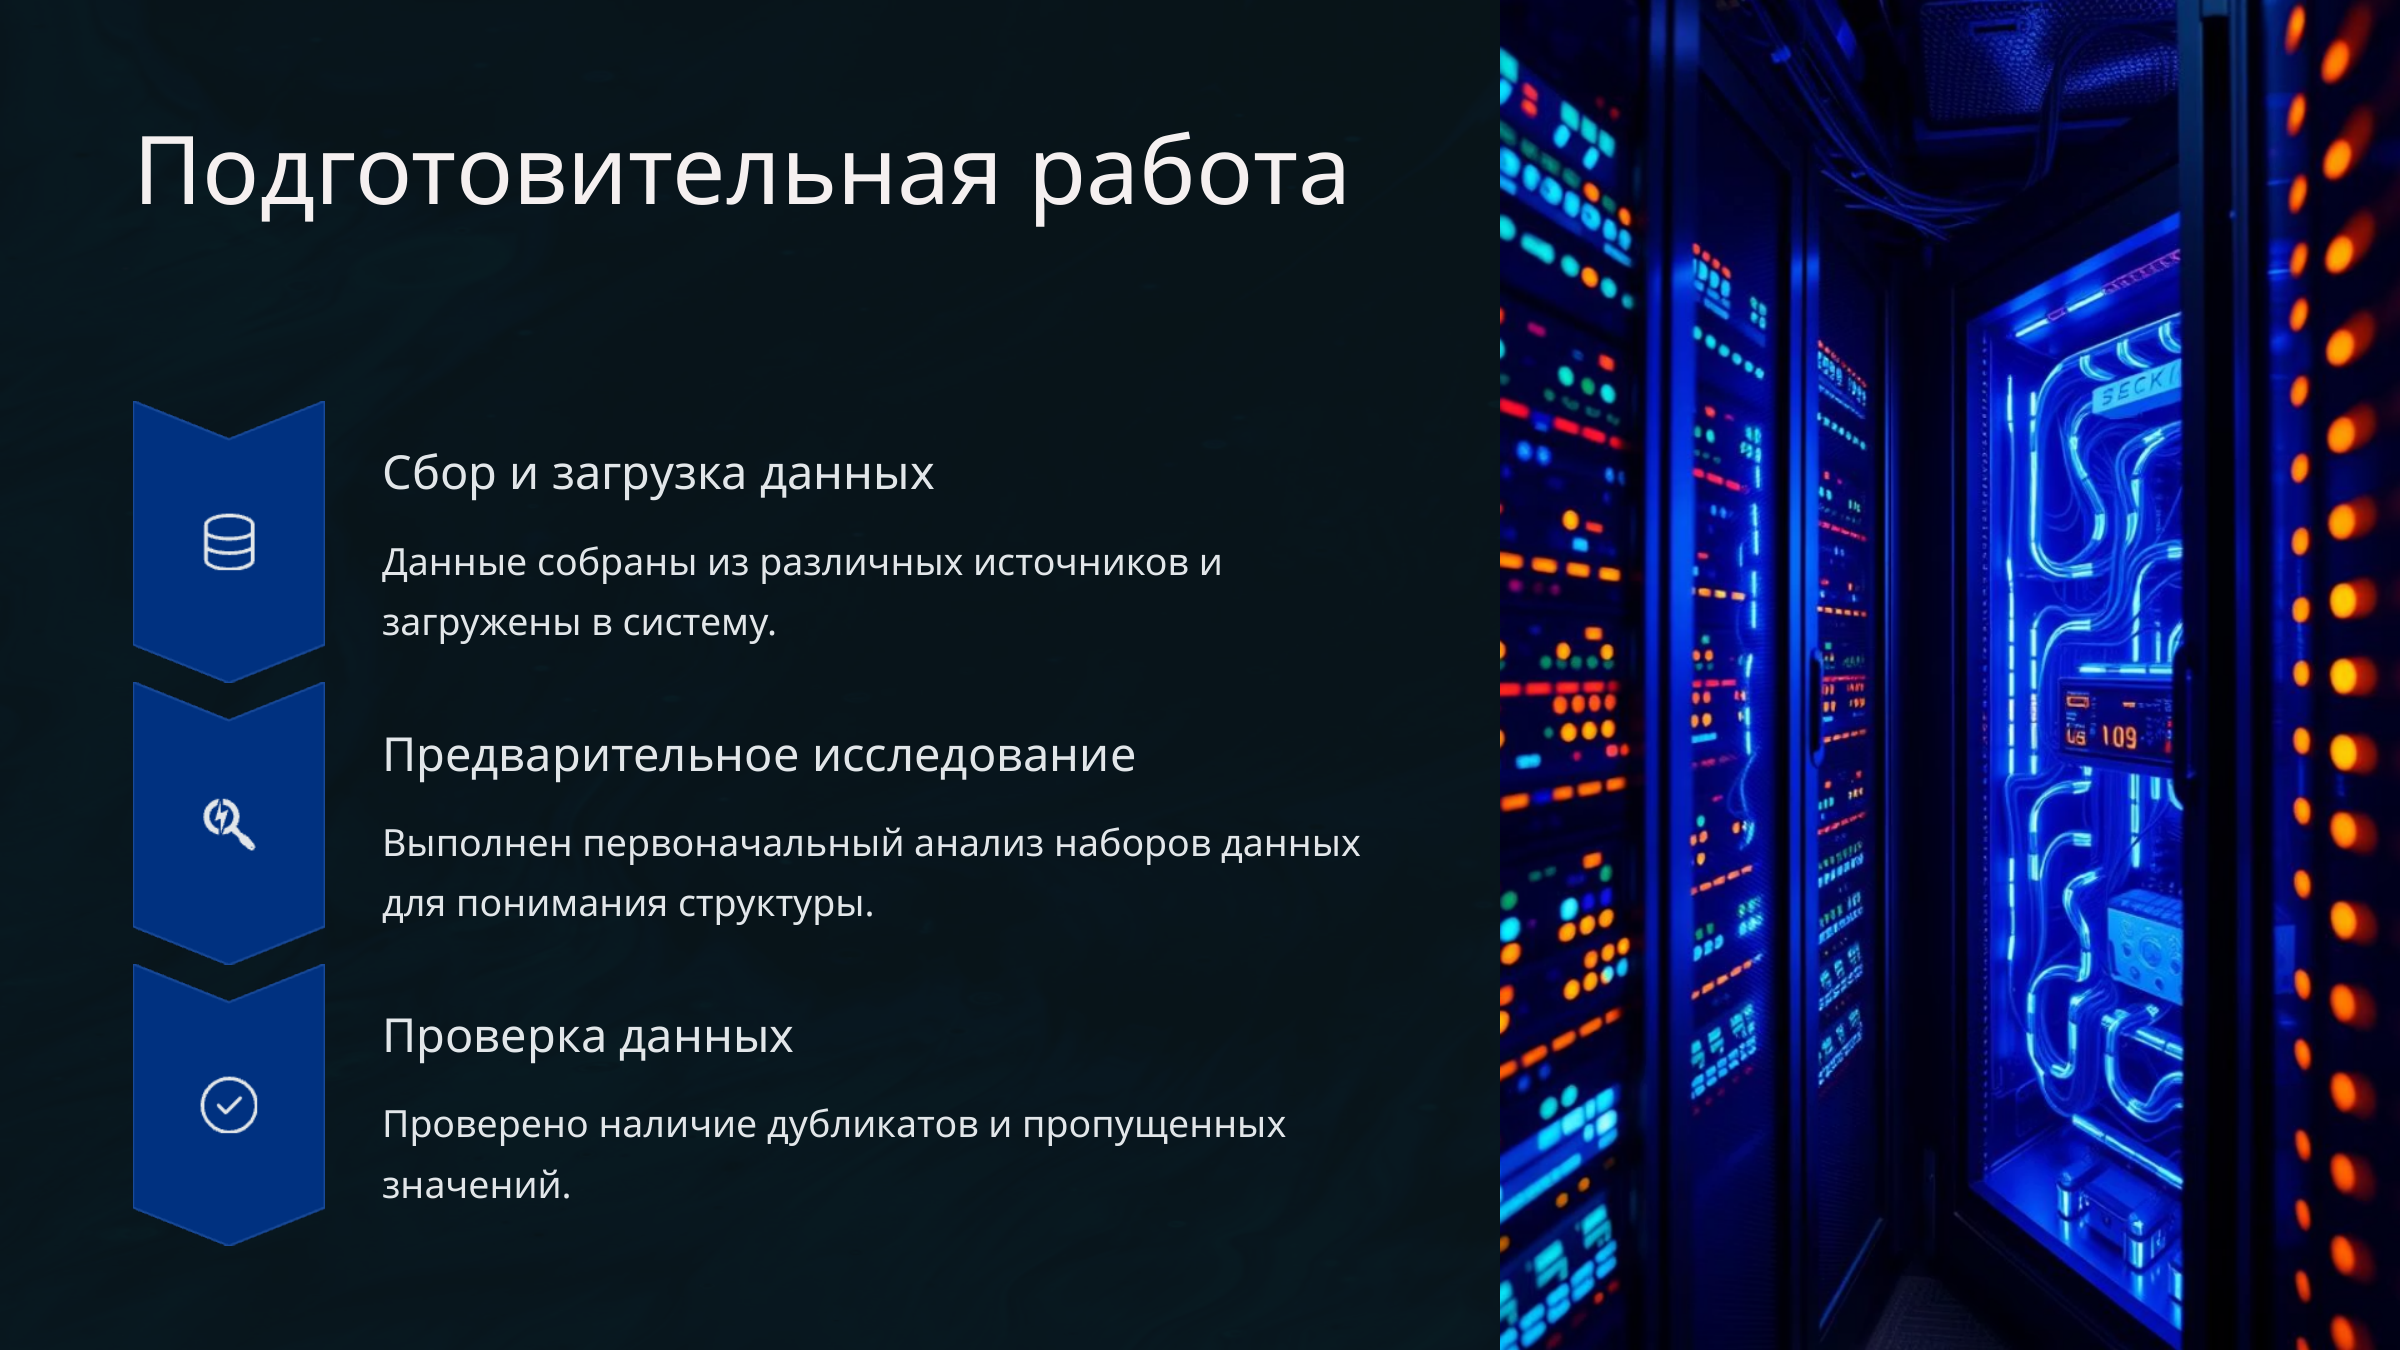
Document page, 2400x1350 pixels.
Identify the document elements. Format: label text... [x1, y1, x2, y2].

picture [1499, 0, 2400, 1350]
picture [1499, 1287, 1508, 1302]
picture [1507, 156, 1515, 170]
text_box Данные собраны из различных источников и загружены в систему. [382, 522, 1367, 645]
picture [133, 401, 325, 1246]
picture [1505, 1306, 1512, 1312]
text_box Проверено наличие дубликатов и пропущенных значений. [382, 1084, 1367, 1208]
text_box Проверка данных [382, 1002, 860, 1062]
text_box Предварительное исследование [382, 720, 1162, 781]
text_box Выполнен первоначальный анализ наборов данных для понимания структуры. [382, 803, 1367, 926]
text_box Сбор и загрузка данных [382, 439, 969, 500]
picture [1499, 85, 1506, 97]
text_box Подготовительная работа [133, 105, 1367, 344]
